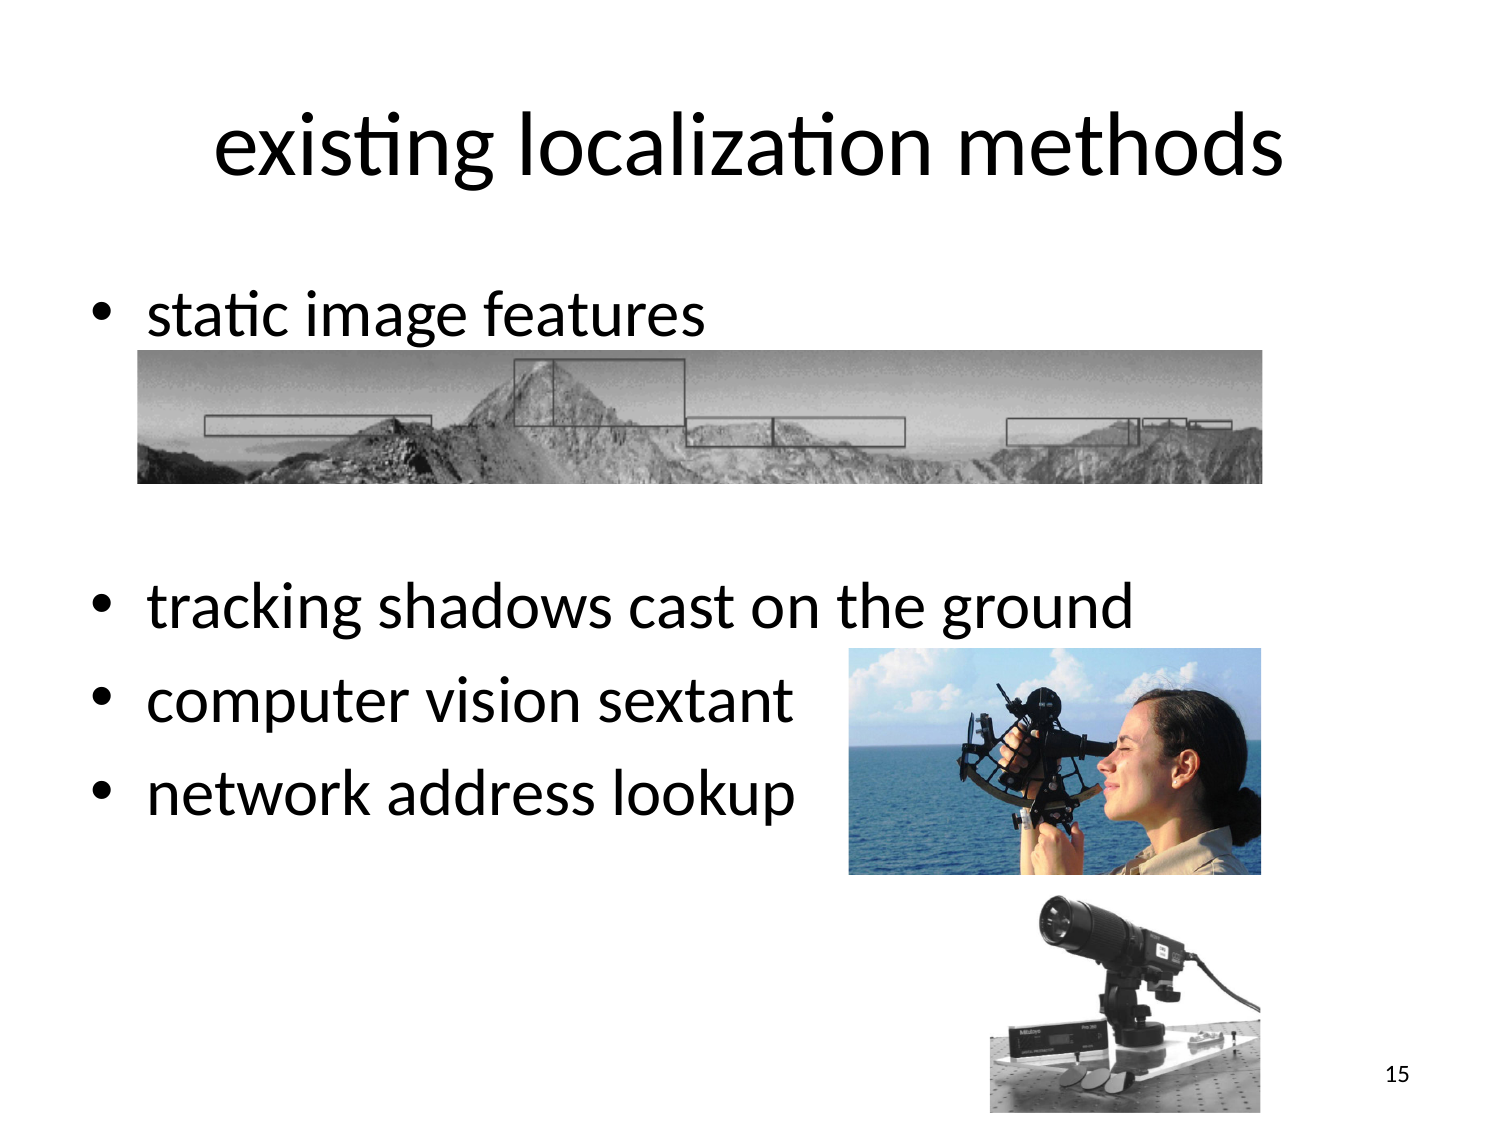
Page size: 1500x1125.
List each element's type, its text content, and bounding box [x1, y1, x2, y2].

picture [848, 647, 1262, 876]
list static image features tracking shadows cast on the ground computer vision sextant network address lookup [75, 262, 1425, 1005]
slide_number 15 [1266, 1042, 1425, 1103]
picture [137, 349, 1263, 484]
title existing localization methods [75, 45, 1425, 233]
picture [987, 887, 1263, 1115]
